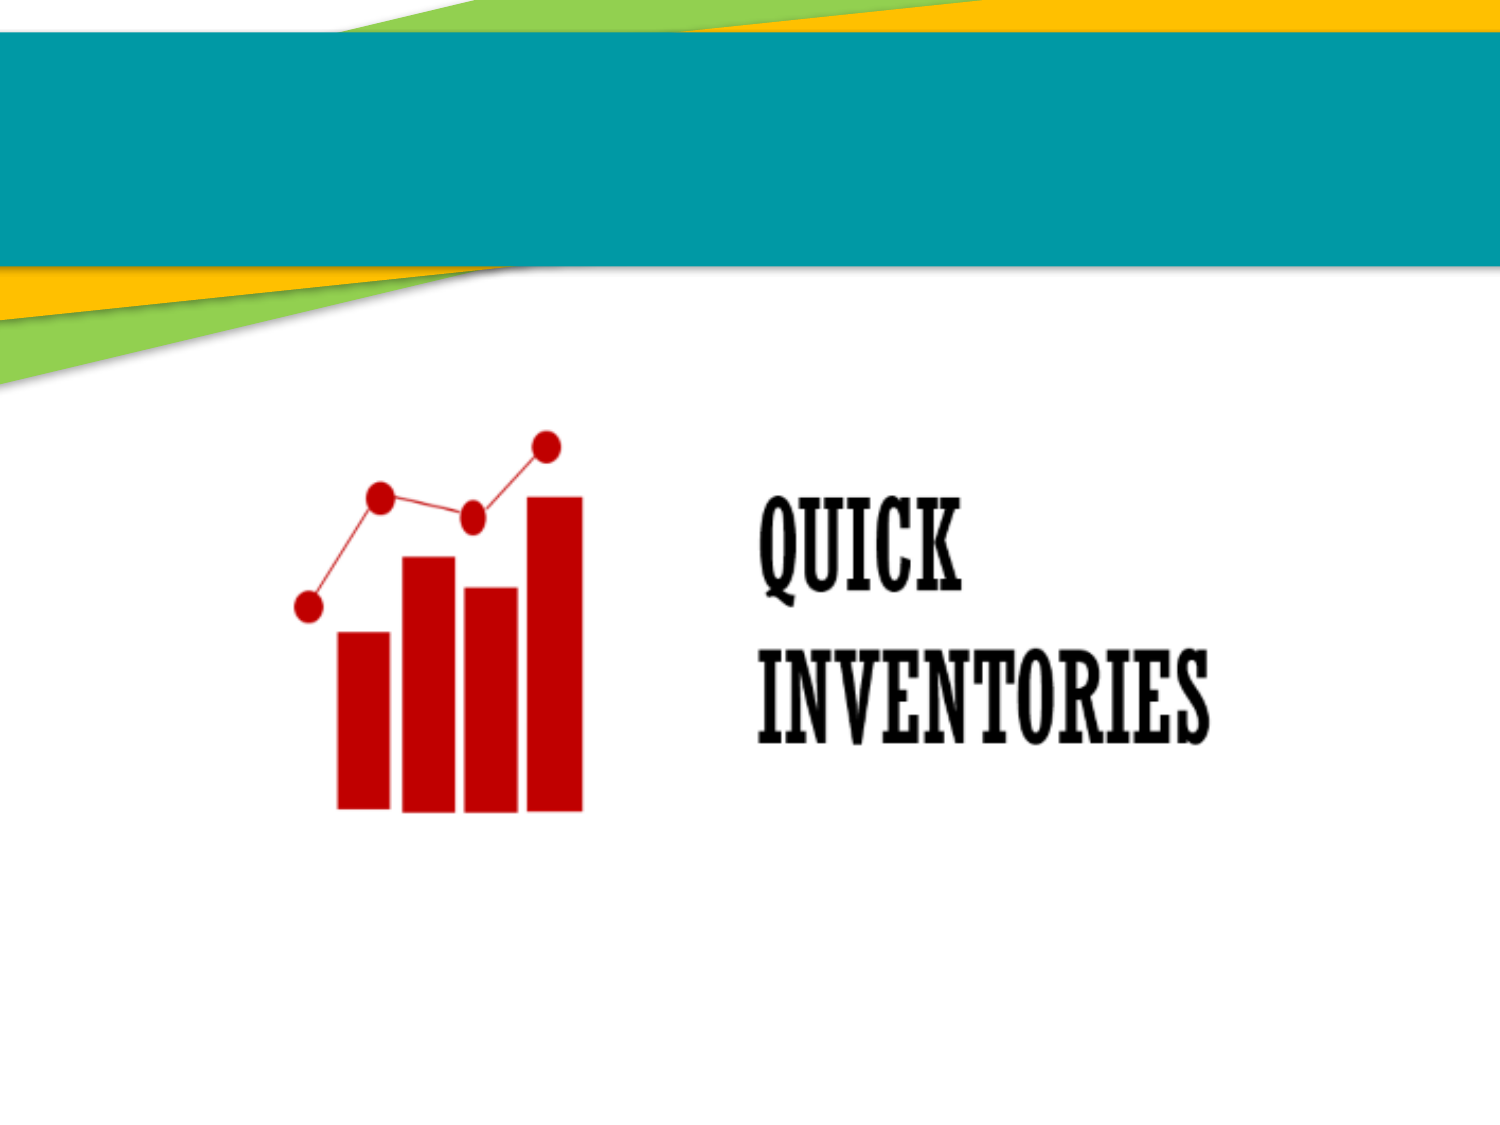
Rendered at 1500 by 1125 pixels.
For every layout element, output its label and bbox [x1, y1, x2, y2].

picture [231, 396, 1269, 857]
